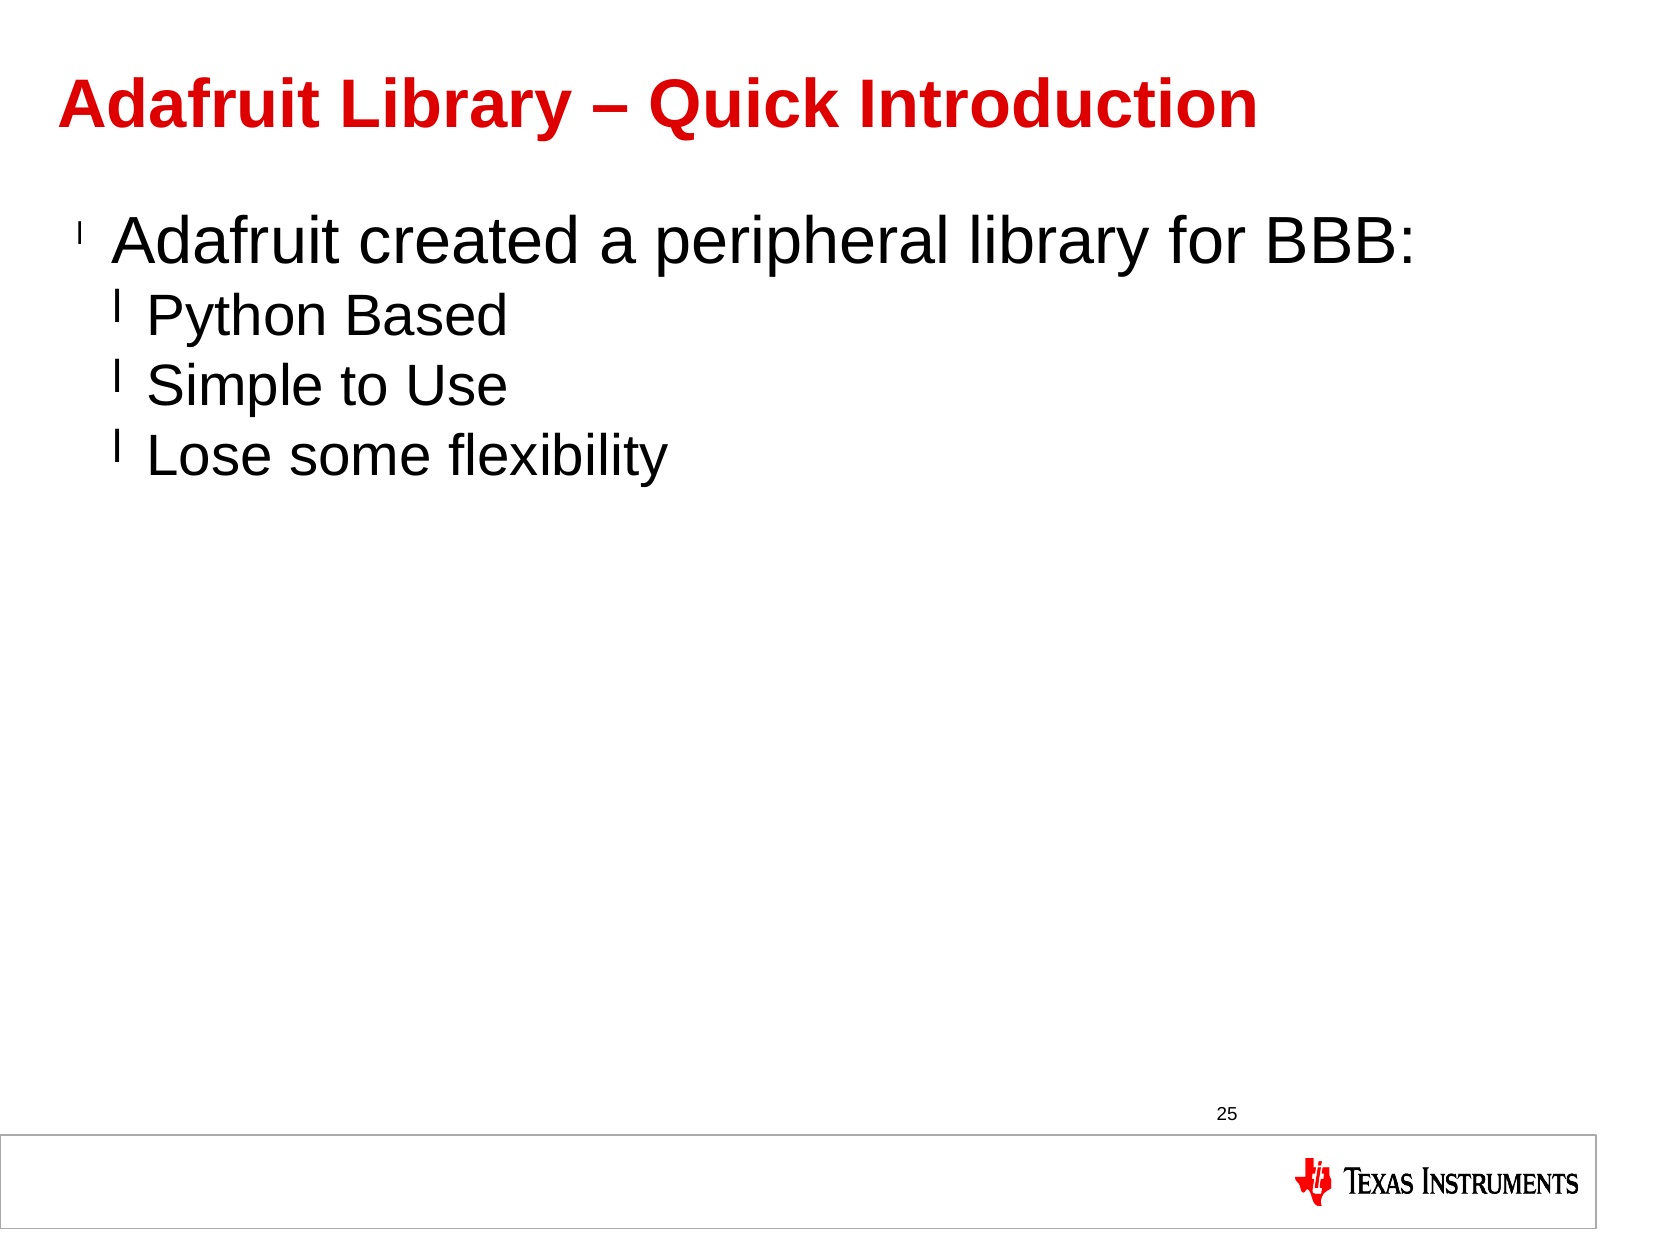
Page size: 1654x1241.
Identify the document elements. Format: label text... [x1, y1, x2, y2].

text_box Adafruit Library – Quick Introduction [41, 25, 1572, 174]
text_box <number> [1201, 1093, 1587, 1132]
text_box Adafruit created a peripheral library for BBB: Python Based Simple to Use Lose some flexibility [60, 189, 1592, 1084]
picture [1295, 1158, 1578, 1206]
